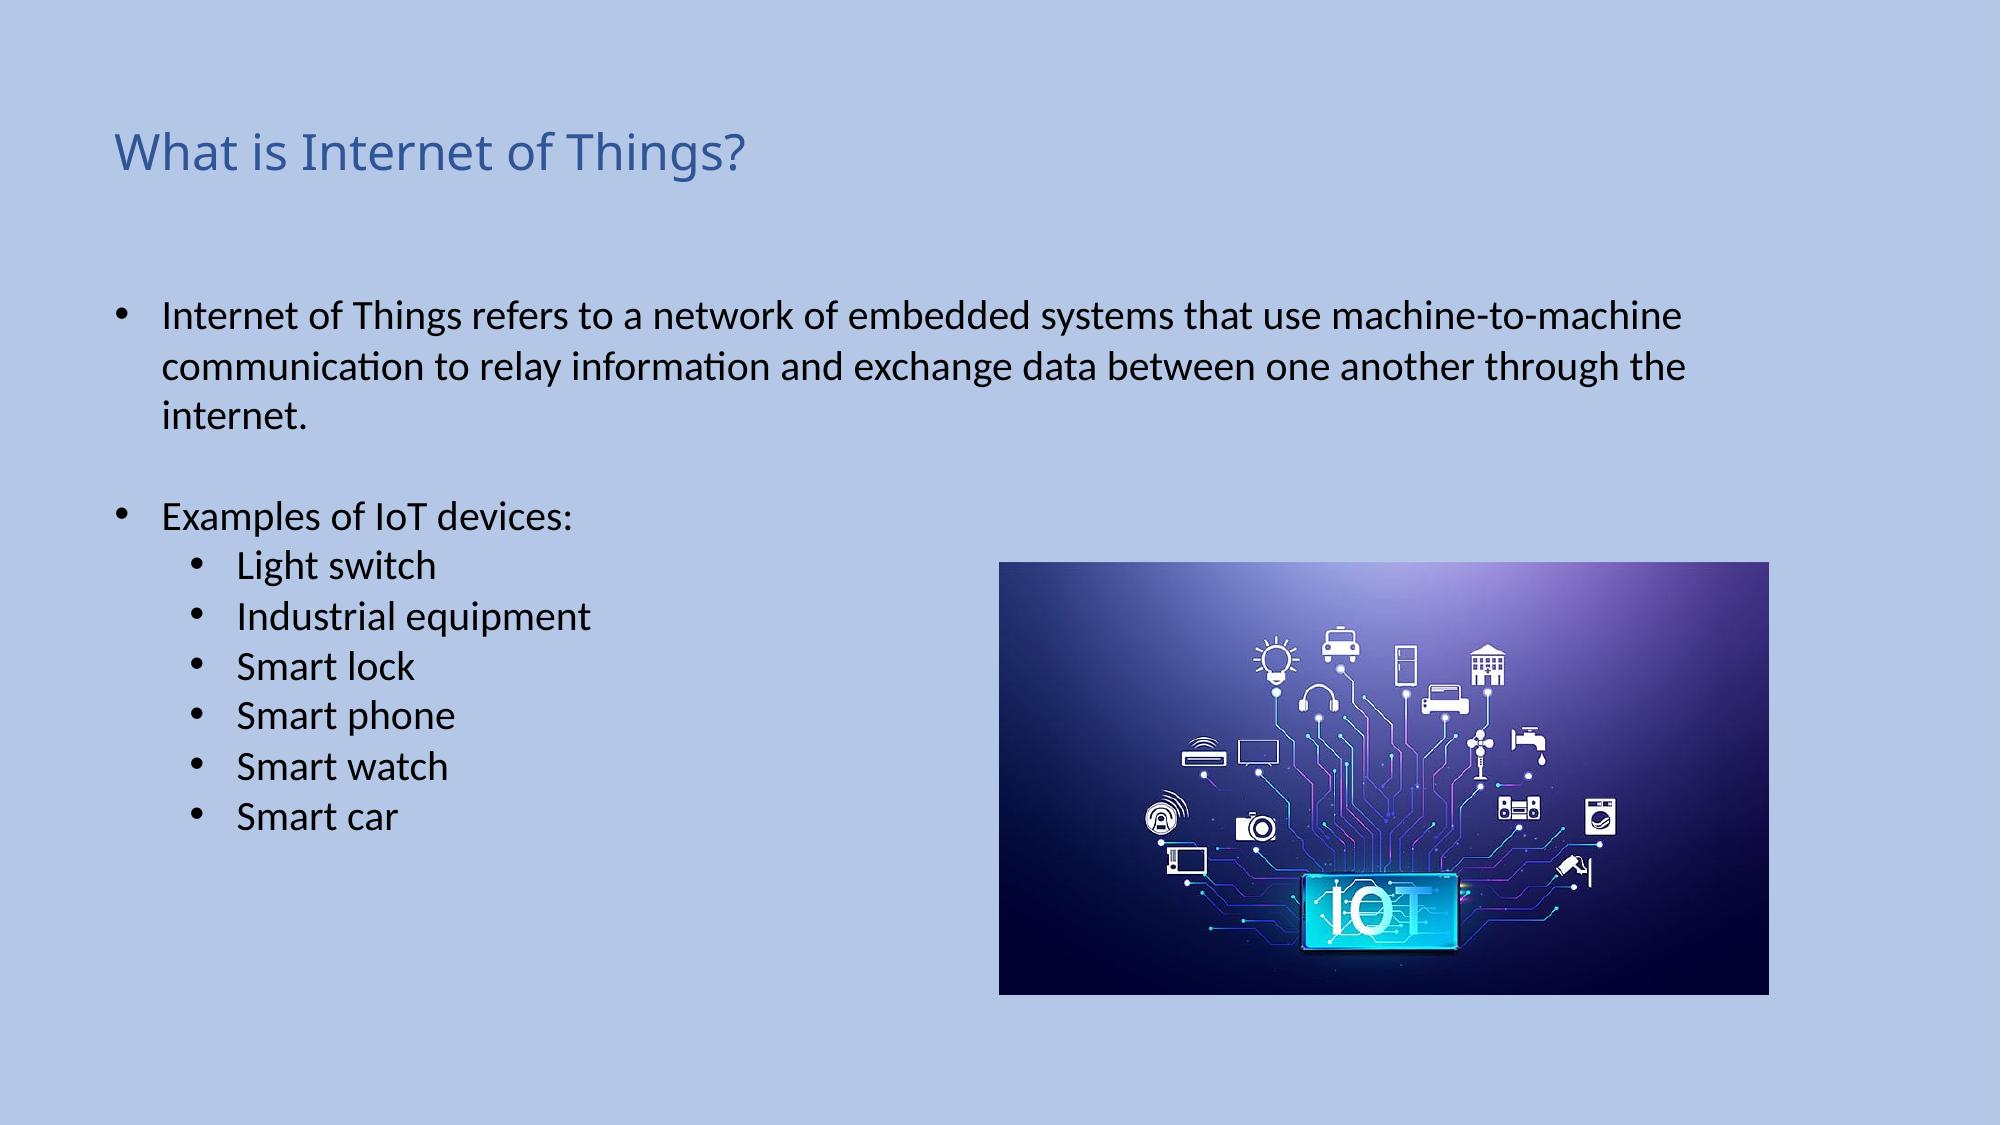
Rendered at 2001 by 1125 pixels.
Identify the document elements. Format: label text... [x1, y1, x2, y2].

text_box Internet of Things refers to a network of embedded systems that use machine-to-machine communication to relay information and exchange data between one another through the internet. Examples of IoT devices: Light switch Industrial equipment Smart lock Smart phone Smart watch Smart car [99, 280, 1750, 896]
picture [999, 562, 1769, 995]
text_box What is Internet of Things? [99, 112, 767, 188]
